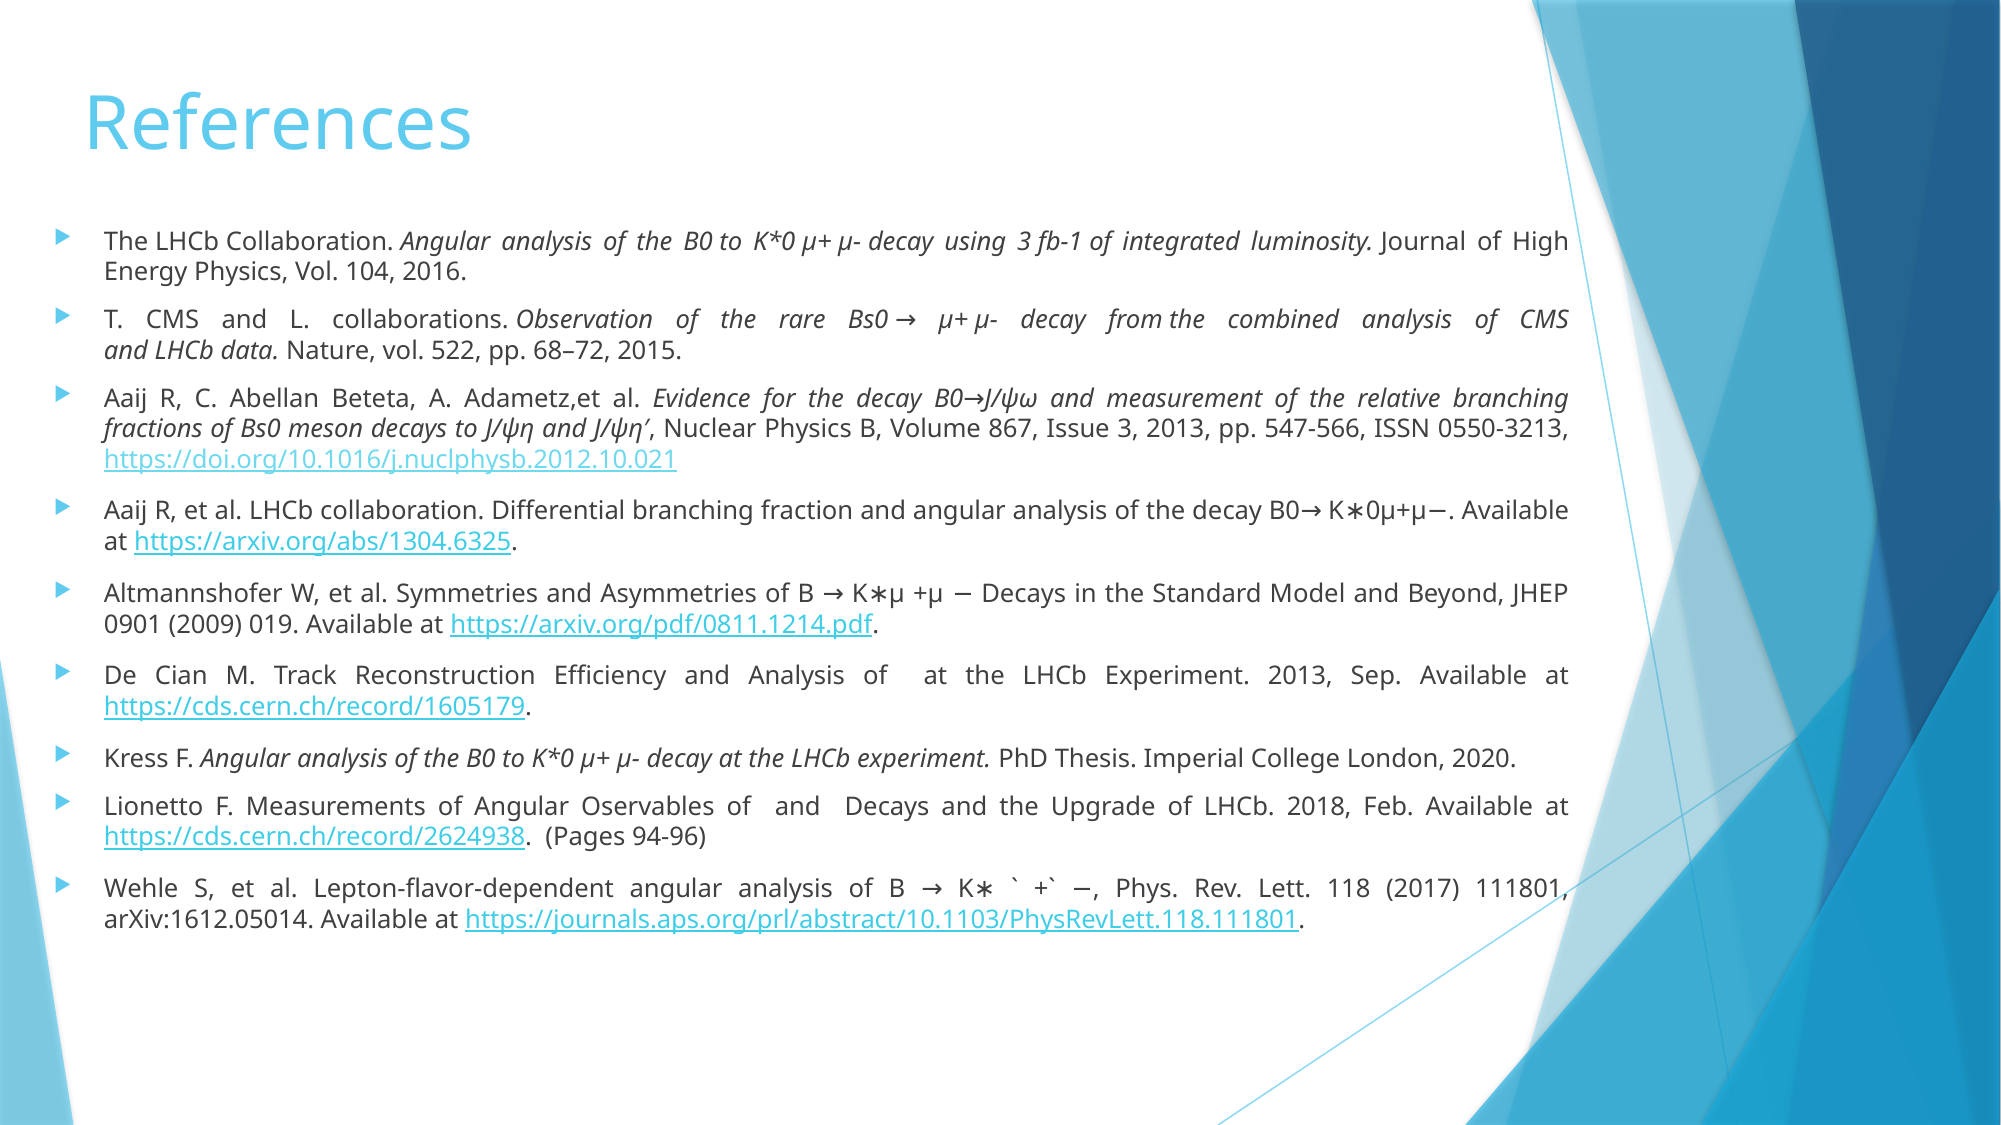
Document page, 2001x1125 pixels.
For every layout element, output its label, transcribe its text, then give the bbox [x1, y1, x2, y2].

title References [68, 67, 532, 185]
